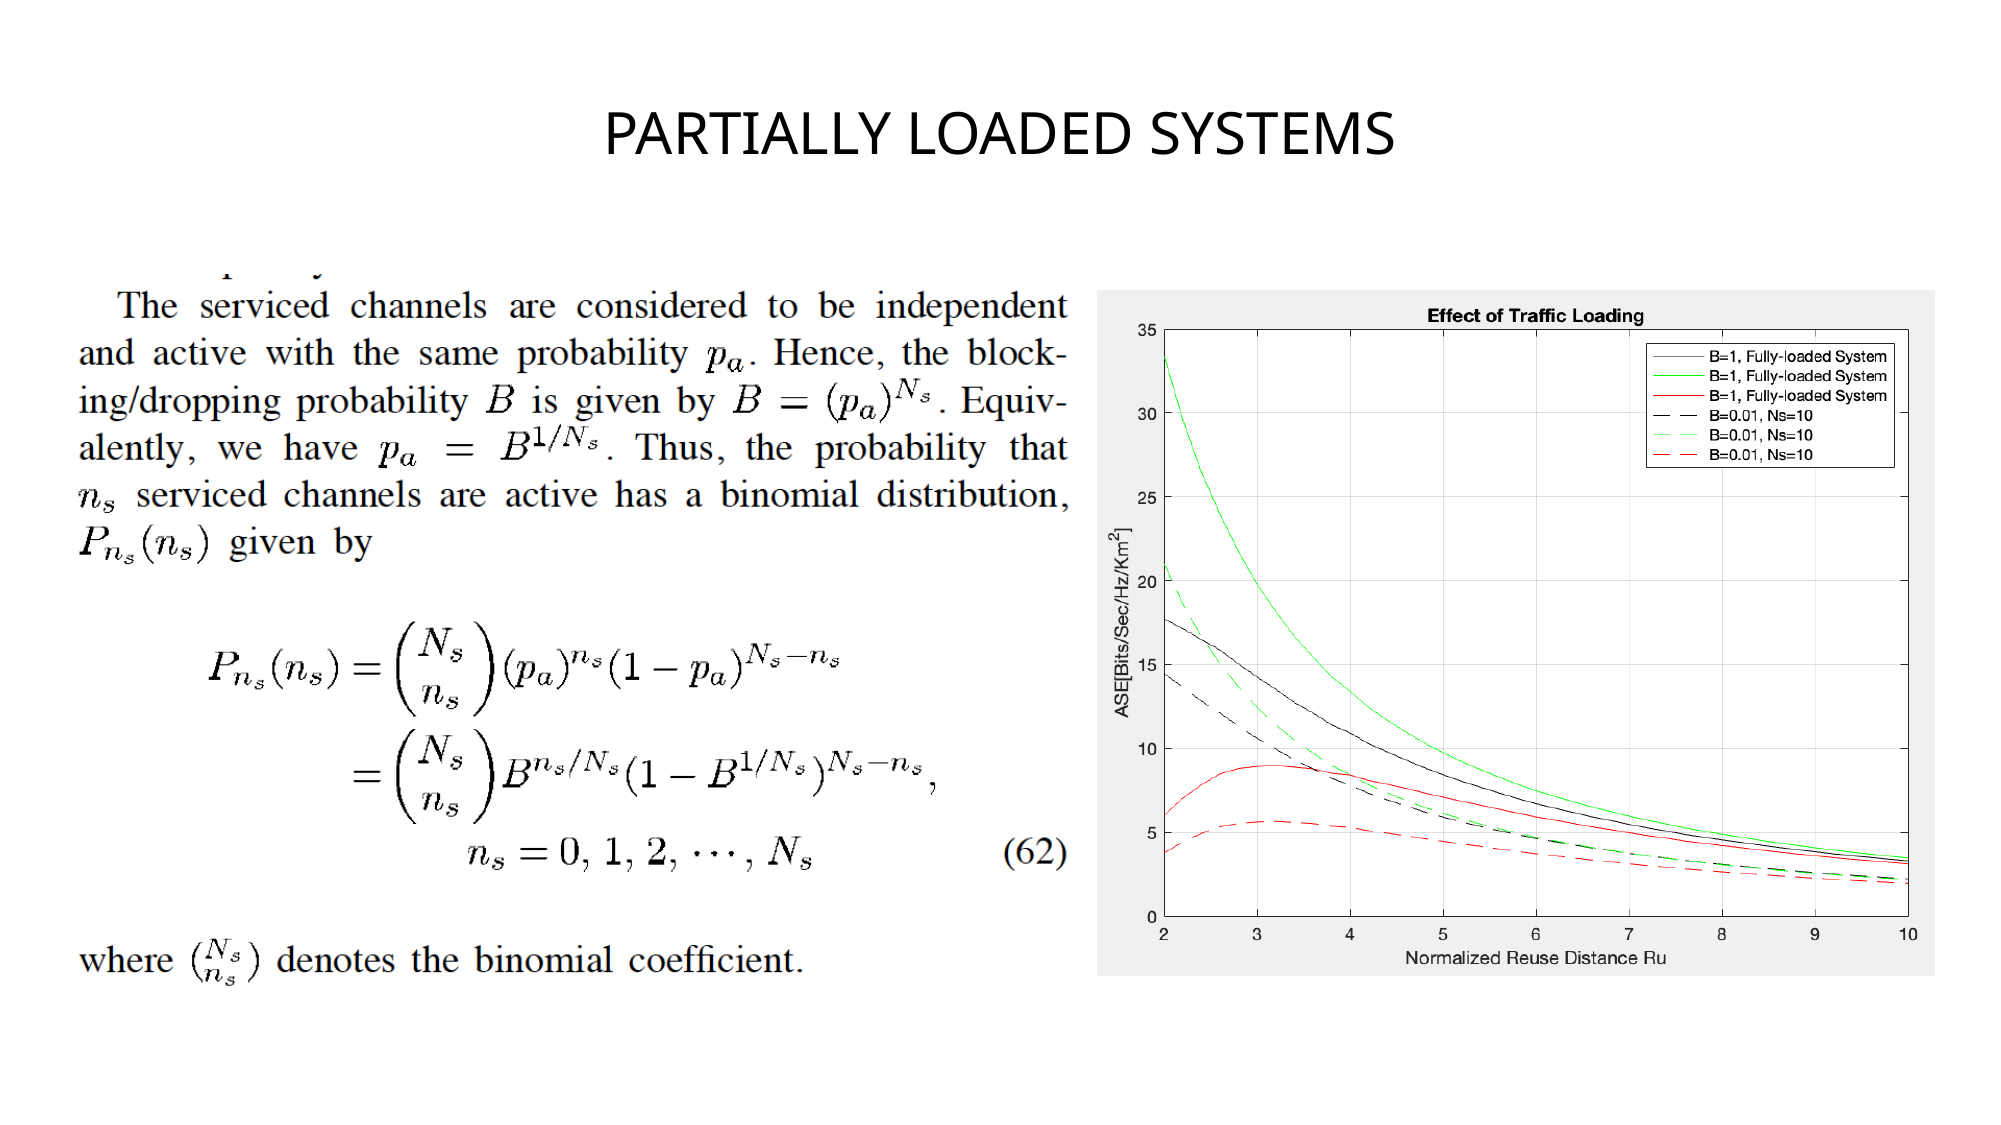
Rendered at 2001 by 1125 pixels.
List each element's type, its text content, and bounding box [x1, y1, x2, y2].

title PARTIALLY LOADED SYSTEMS [137, 59, 1863, 211]
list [1097, 290, 1935, 976]
picture [65, 274, 1082, 992]
